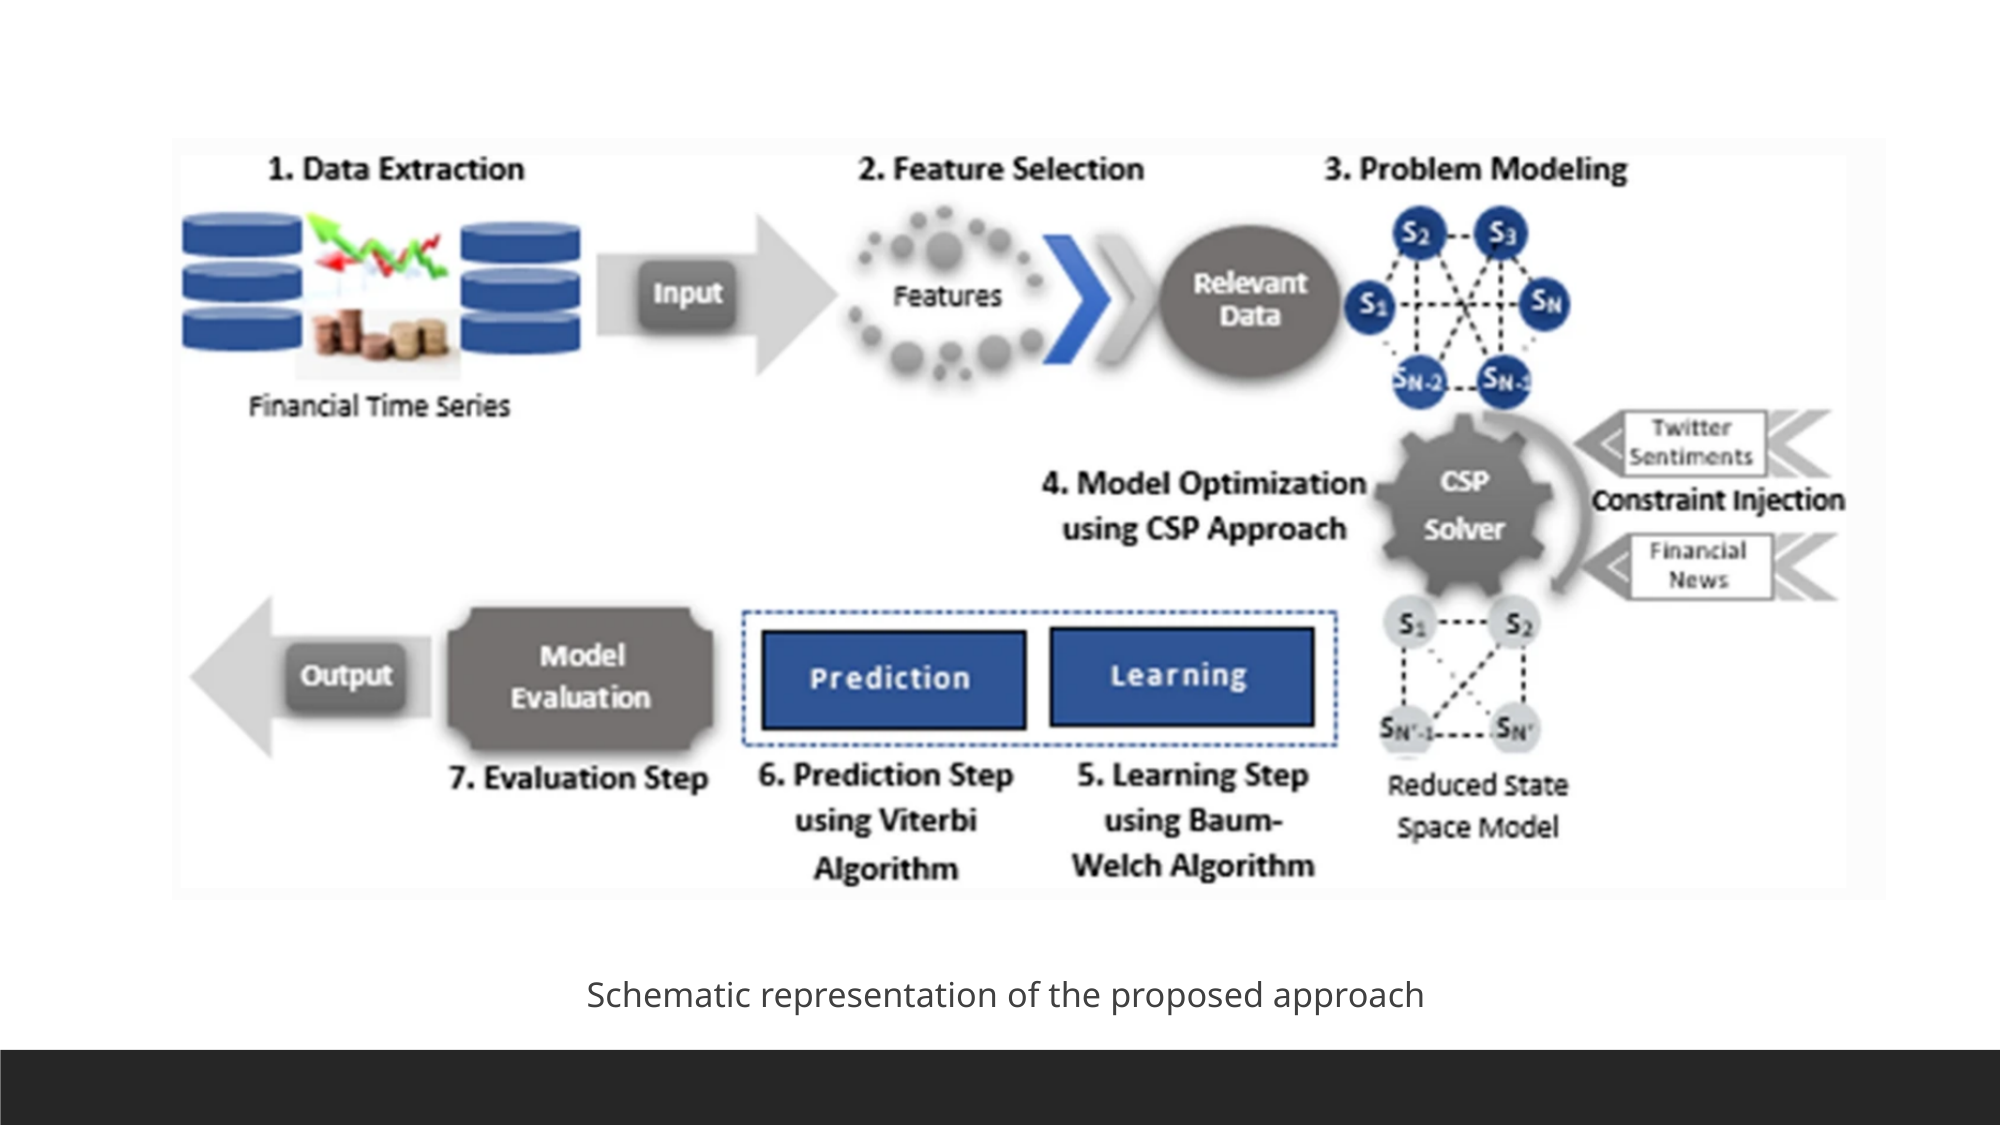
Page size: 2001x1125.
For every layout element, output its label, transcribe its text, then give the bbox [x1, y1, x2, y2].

picture [172, 137, 1887, 900]
text_box Schematic representation of the proposed approach [500, 962, 1500, 1052]
